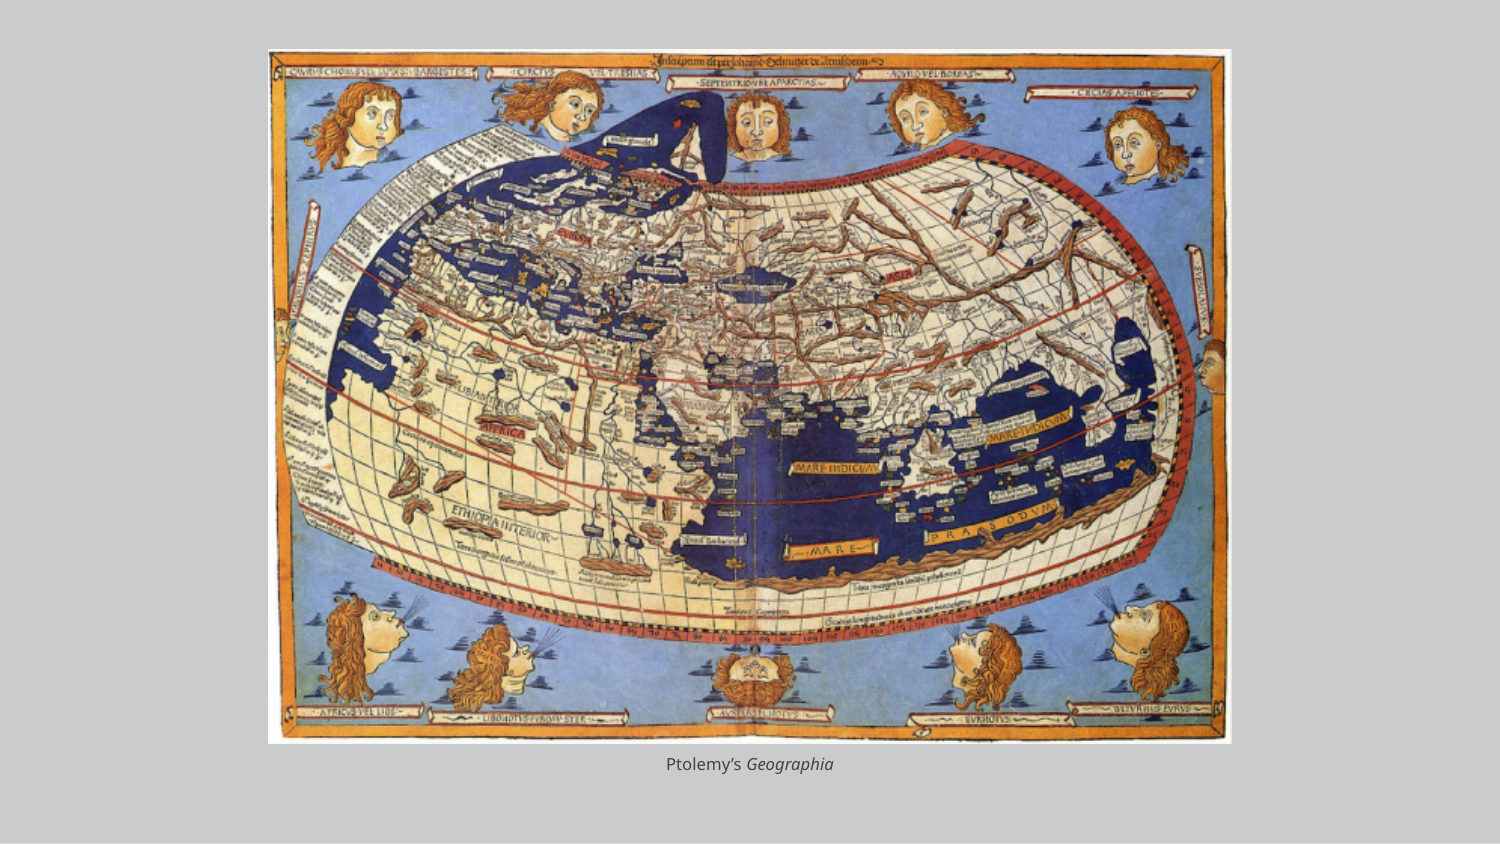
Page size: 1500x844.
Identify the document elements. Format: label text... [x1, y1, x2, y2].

picture [267, 49, 1233, 745]
text_box Ptolemy’s Geographia [268, 751, 1232, 784]
